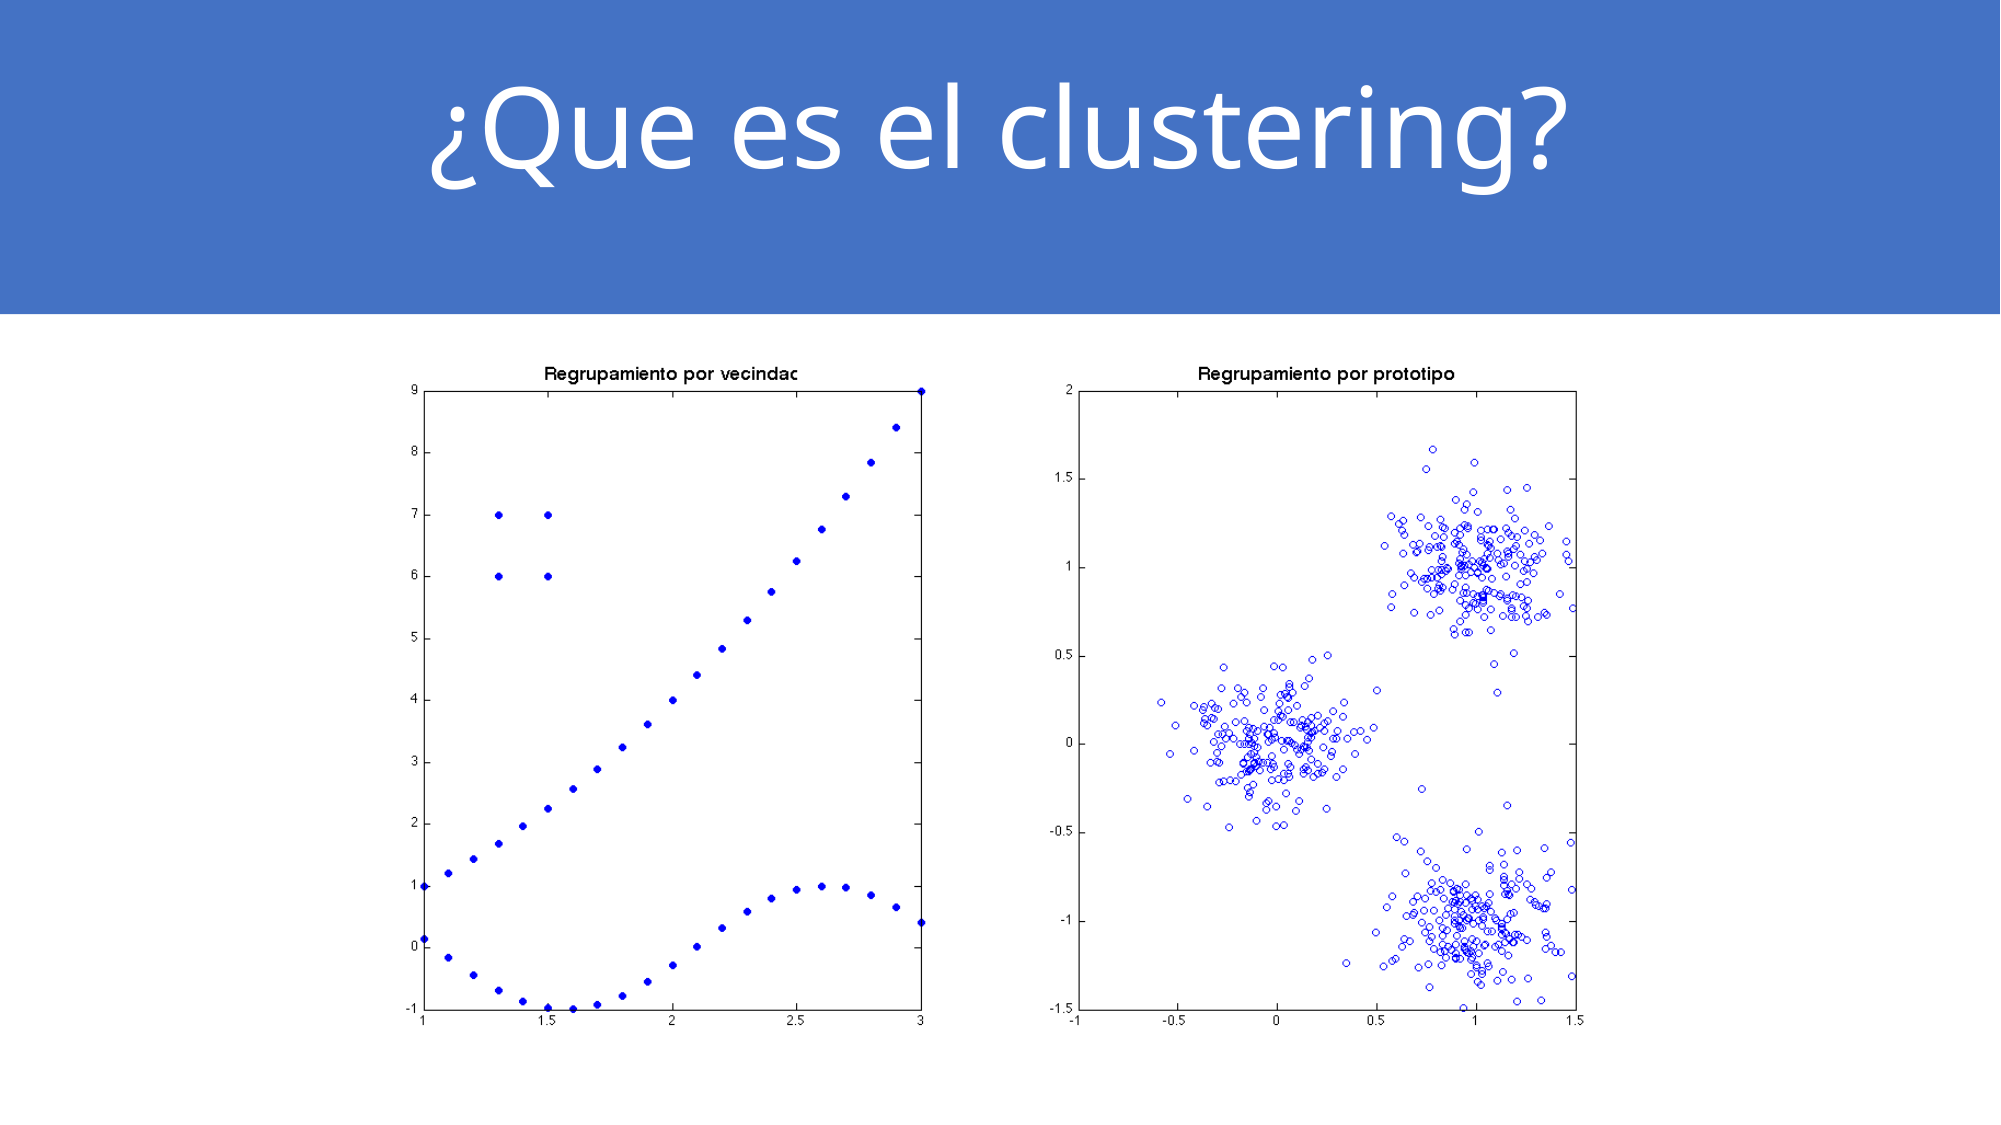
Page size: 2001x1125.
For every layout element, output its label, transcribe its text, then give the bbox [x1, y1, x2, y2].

text_box [0, 0, 2000, 315]
picture [382, 350, 1618, 1035]
title ¿Que es el clustering? [137, 47, 1863, 201]
